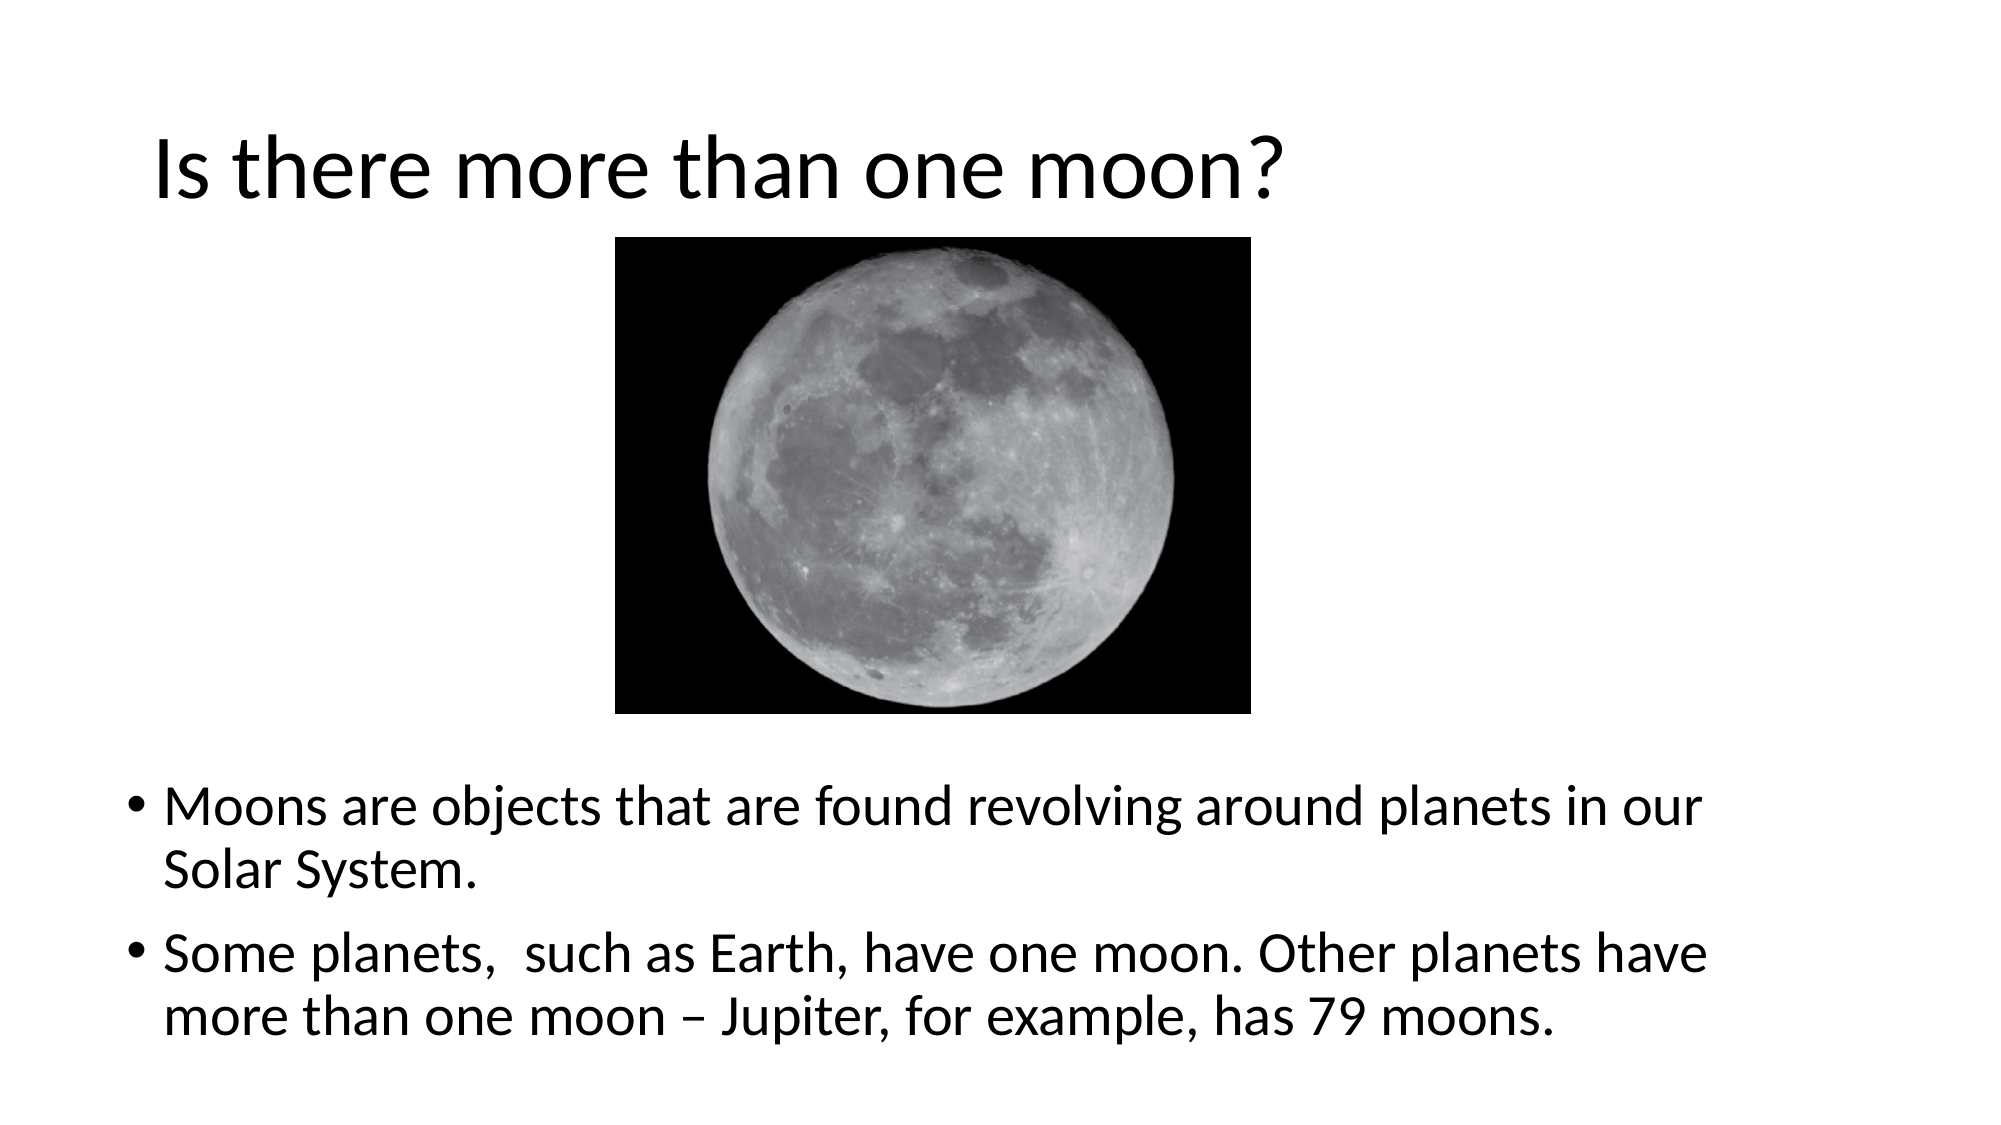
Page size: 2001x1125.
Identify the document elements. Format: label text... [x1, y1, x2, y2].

list Moons are objects that are found revolving around planets in our Solar System. Some planets, such as Earth, have one moon. Other planets have more than one moon – Jupiter, for example, has 79 moons. [111, 768, 1837, 1125]
title Is there more than one moon? [137, 59, 1863, 278]
picture [615, 237, 1251, 714]
